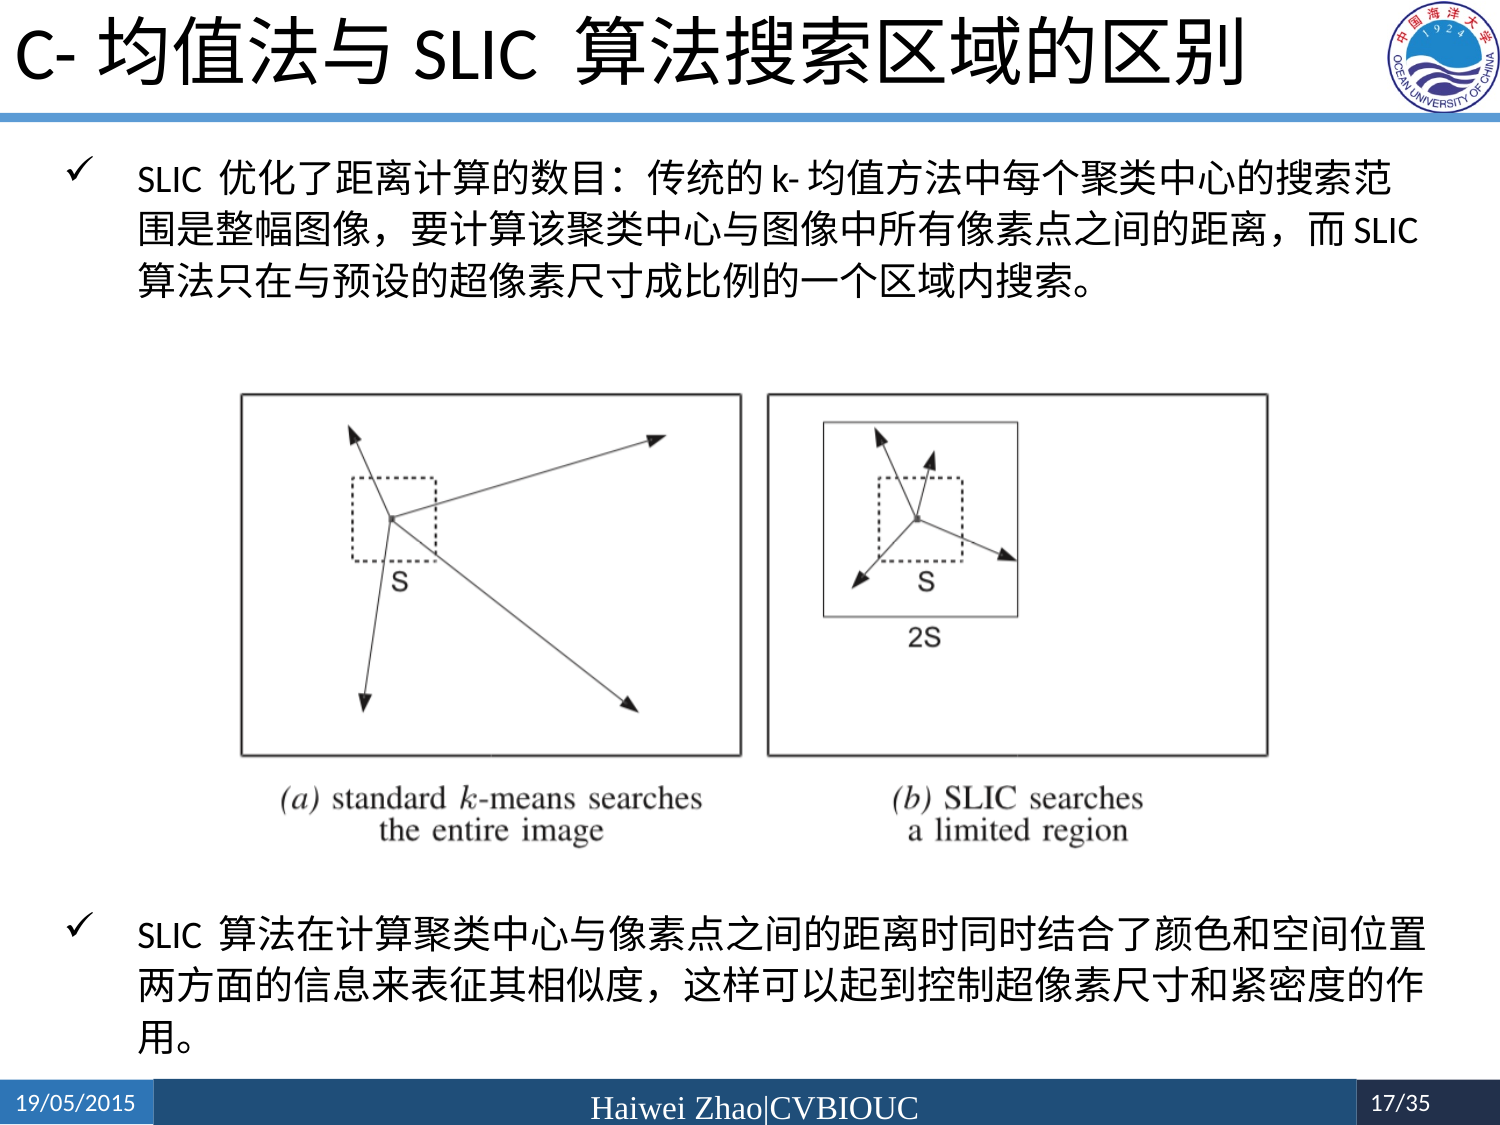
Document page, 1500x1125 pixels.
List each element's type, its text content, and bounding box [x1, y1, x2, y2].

list SLIC 优化了距离计算的数目：传统的k-均值方法中每个聚类中心的搜索范围是整幅图像，要计算该聚类中心与图像中所有像素点之间的距离，而SLIC 算法只在与预设的超像素尺寸成比例的一个区域内搜索。 SLIC 算法在计算聚类中心与像素点之间的距离时同时结合了颜色和空间位置两方面的信息来表征其相似度，这样可以起到控制超像素尺寸和紧密度的作用。 [48, 141, 1446, 1079]
picture [234, 386, 1275, 855]
picture [1387, 1, 1500, 112]
title C-均值法与SLIC 算法搜索区域的区别 [0, 0, 1375, 110]
